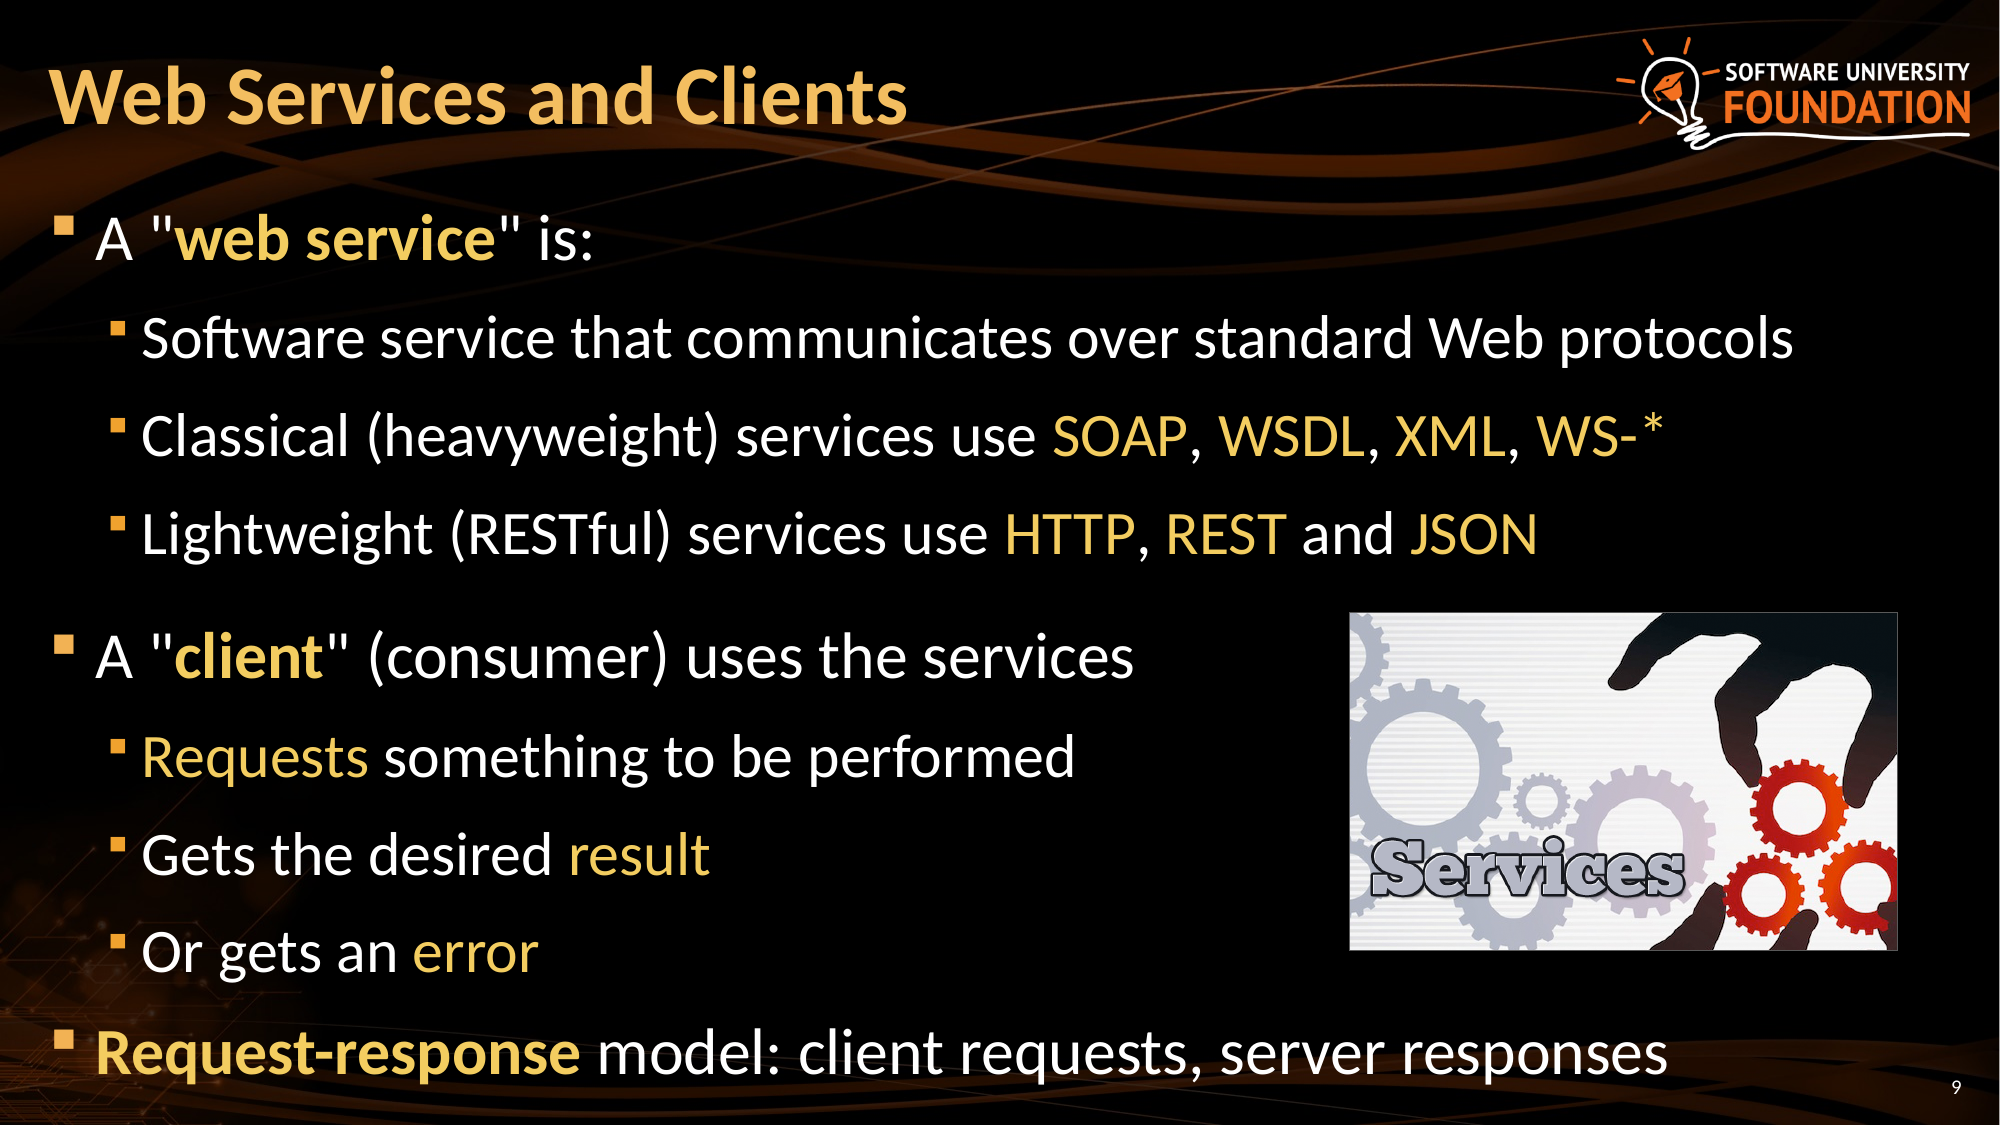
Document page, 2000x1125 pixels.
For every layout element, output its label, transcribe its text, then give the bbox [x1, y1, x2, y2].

list A "web service" is: Software service that communicates over standard Web protocols Classical (heavyweight) services use SOAP, WSDL, XML, WS-* Lightweight (RESTful) services use HTTP, REST and JSON A "client" (consumer) uses the services Requests something to be performed Gets the desired result Or gets an error Request-response model: client requests, server responses [31, 188, 1968, 1103]
title Web Services and Clients [30, 6, 1602, 189]
picture [0, 0, 2000, 1125]
